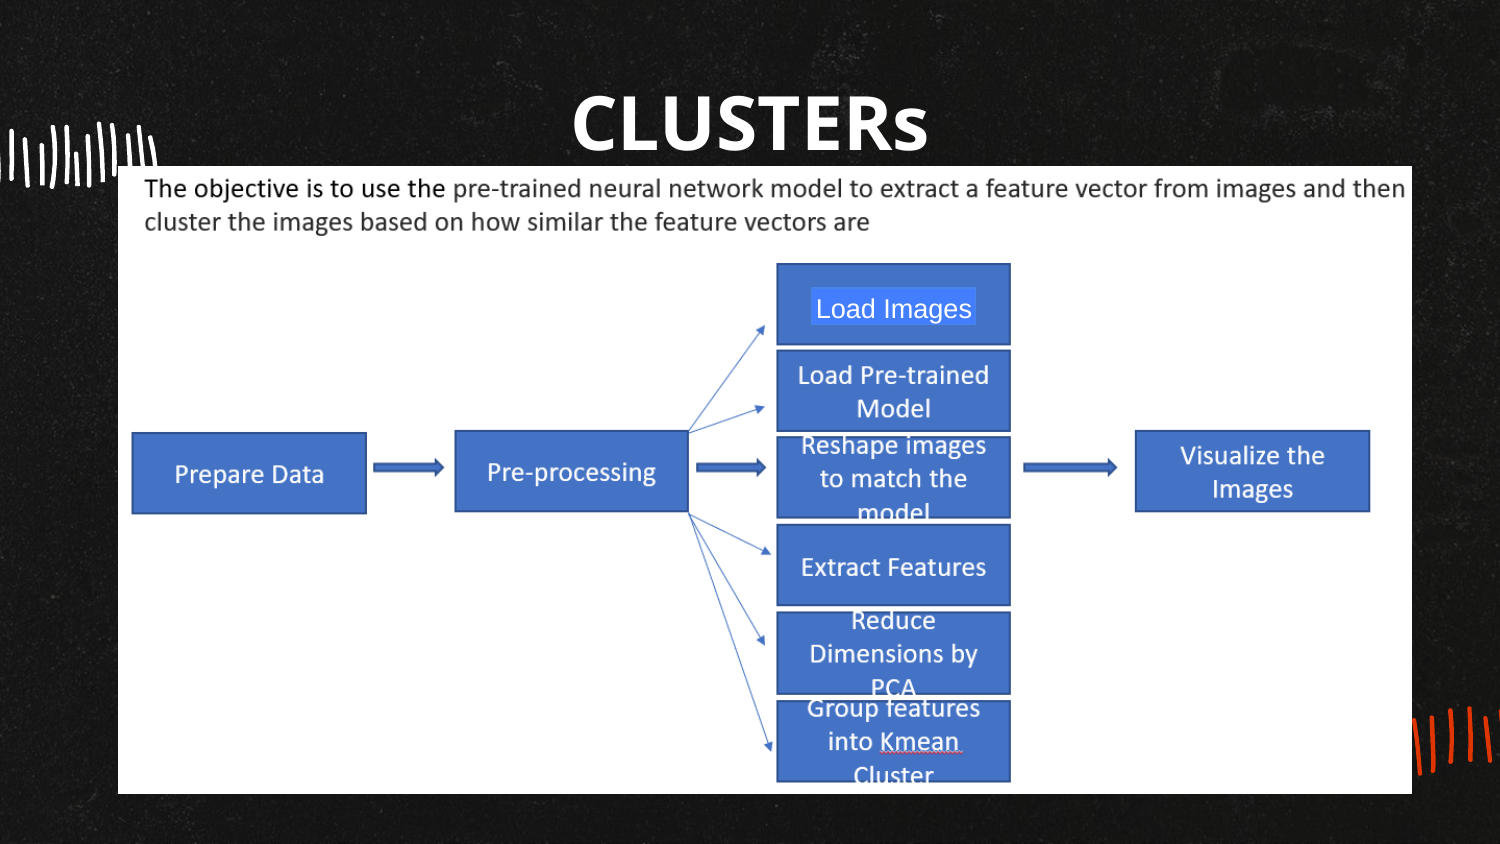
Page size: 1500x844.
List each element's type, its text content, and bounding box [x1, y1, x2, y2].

picture [117, 166, 1412, 794]
title CLUSTERs [118, 72, 1382, 165]
